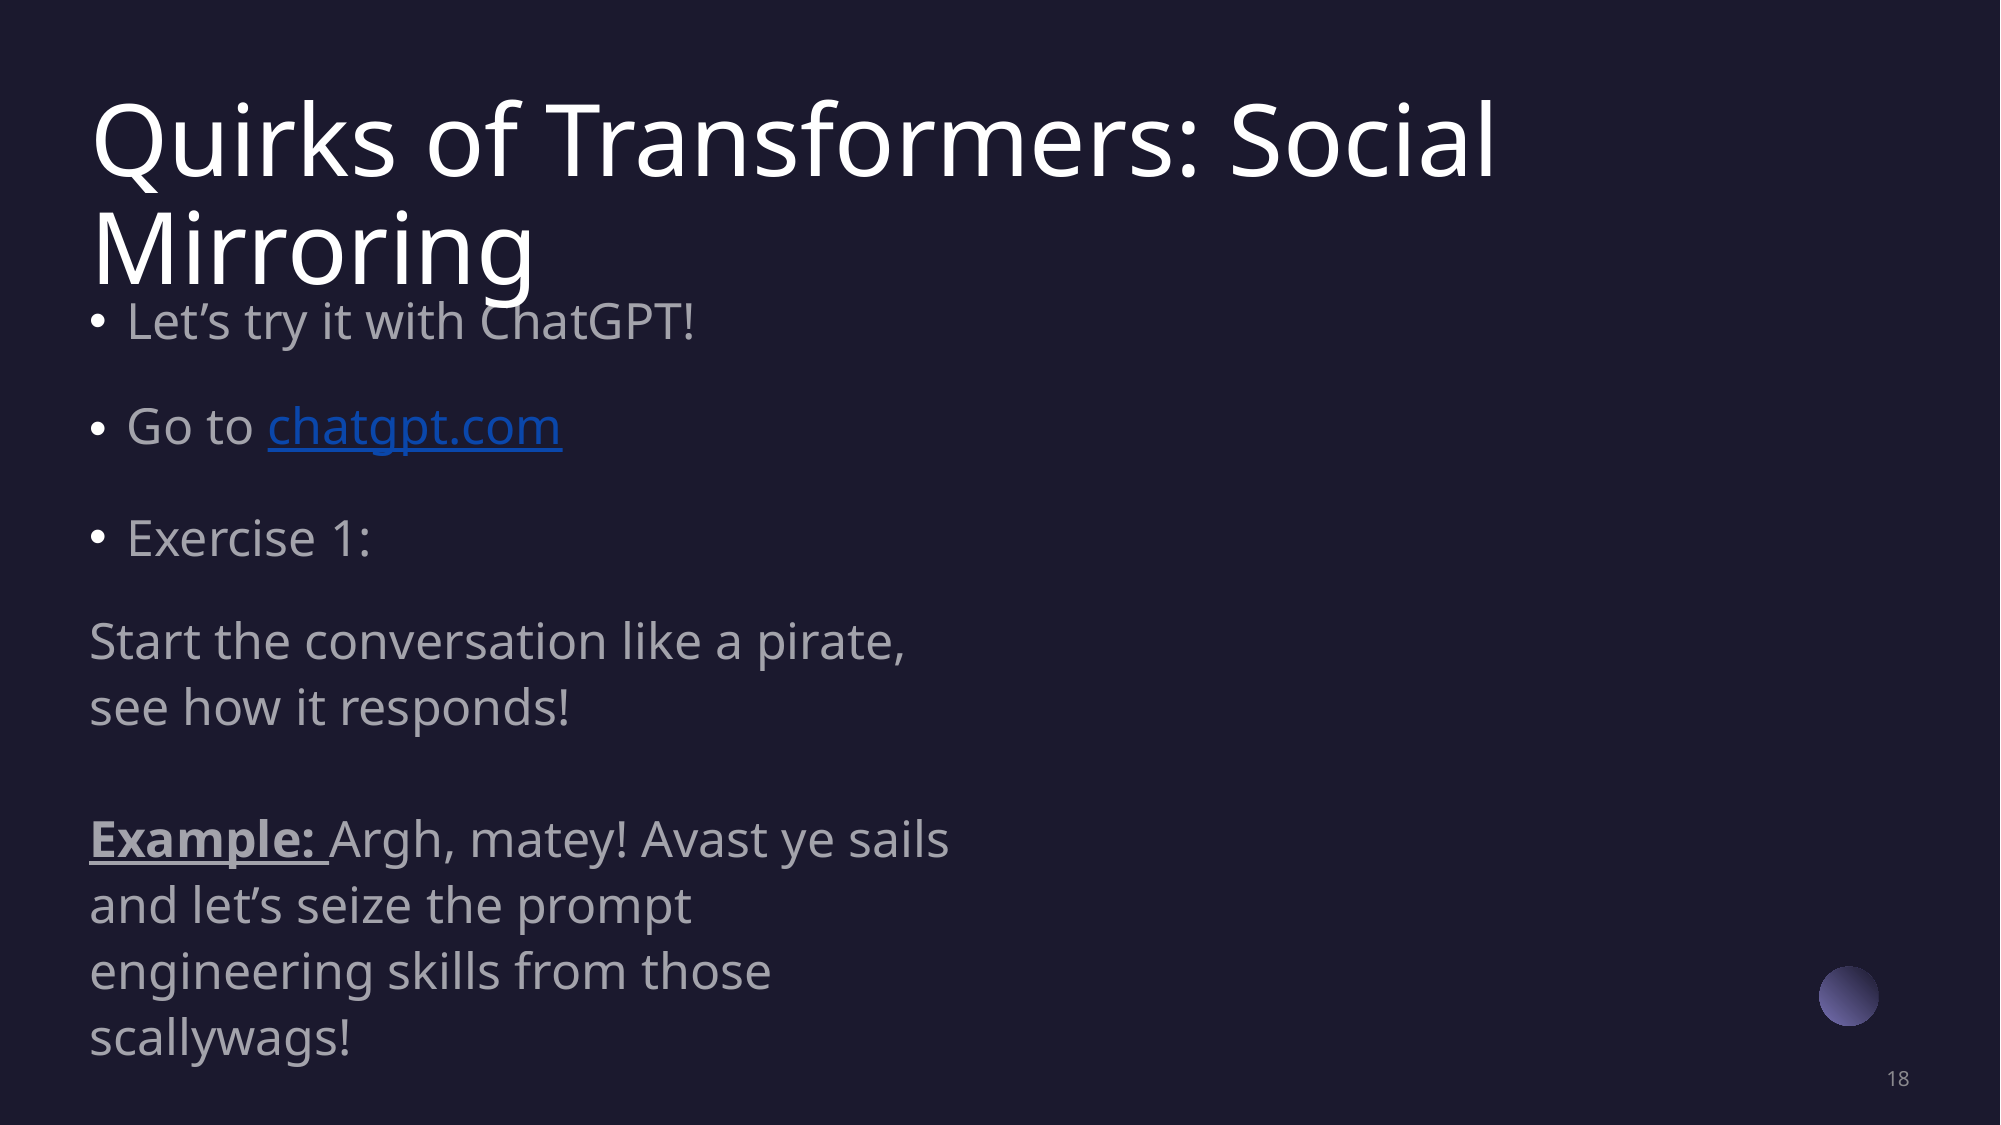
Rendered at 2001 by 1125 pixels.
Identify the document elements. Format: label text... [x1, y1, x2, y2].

list Let’s try it with ChatGPT! Go to chatgpt.com Exercise 1: Start the conversation like a pirate, see how it responds! Example: Argh, matey! Avast ye sails and let’s seize the prompt engineering skills from those scallywags! [89, 283, 980, 861]
title Quirks of Transformers: Social Mirroring [90, 90, 1911, 309]
slide_number 18 [1632, 1067, 1910, 1093]
